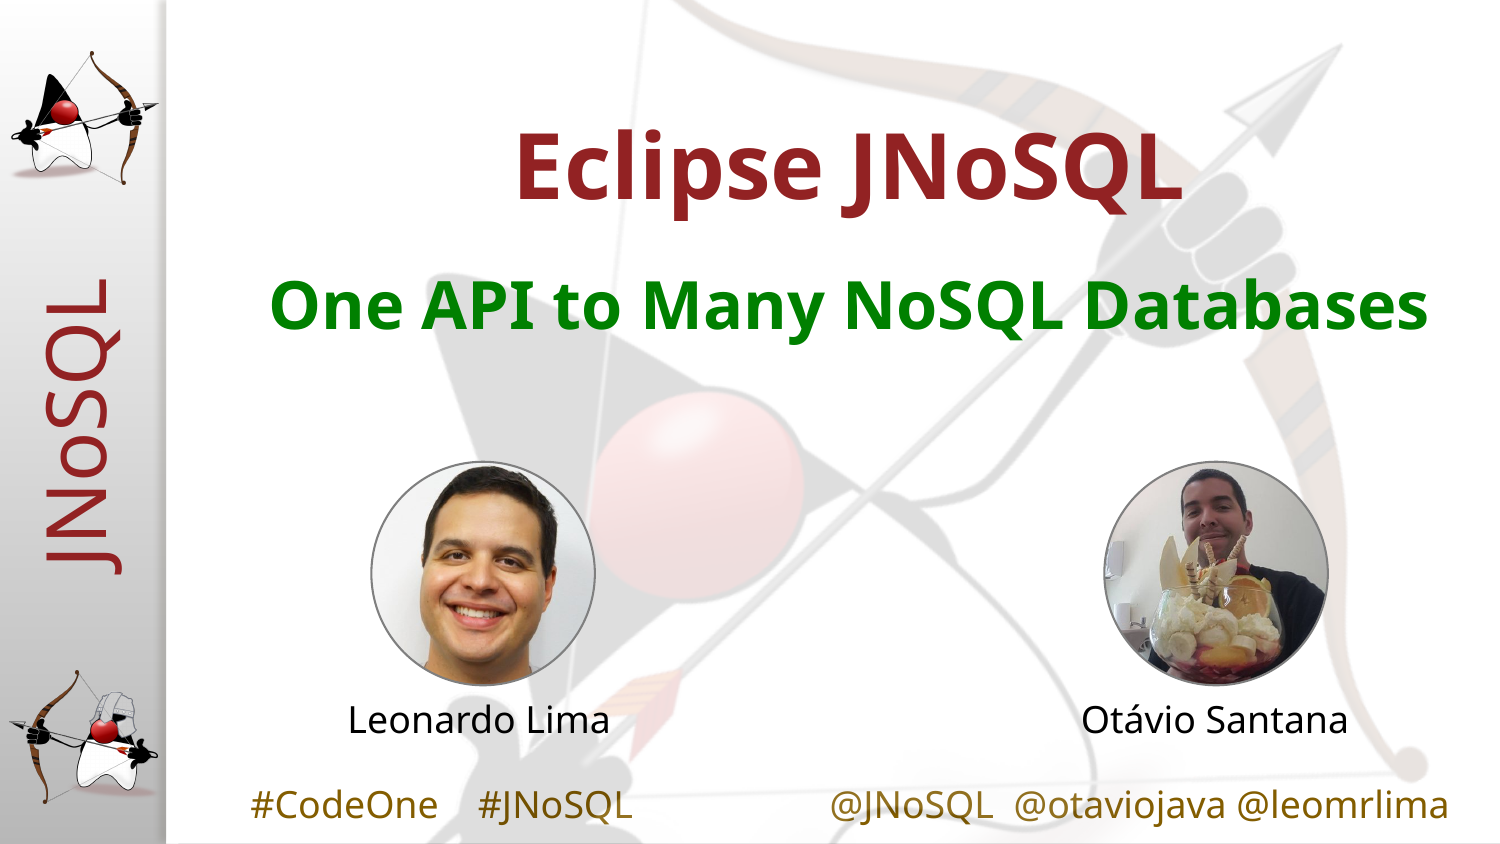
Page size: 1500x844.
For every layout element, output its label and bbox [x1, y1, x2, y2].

picture [6, 51, 159, 185]
picture [9, 670, 163, 804]
picture [214, 0, 1485, 844]
text_box [338, 461, 1360, 747]
